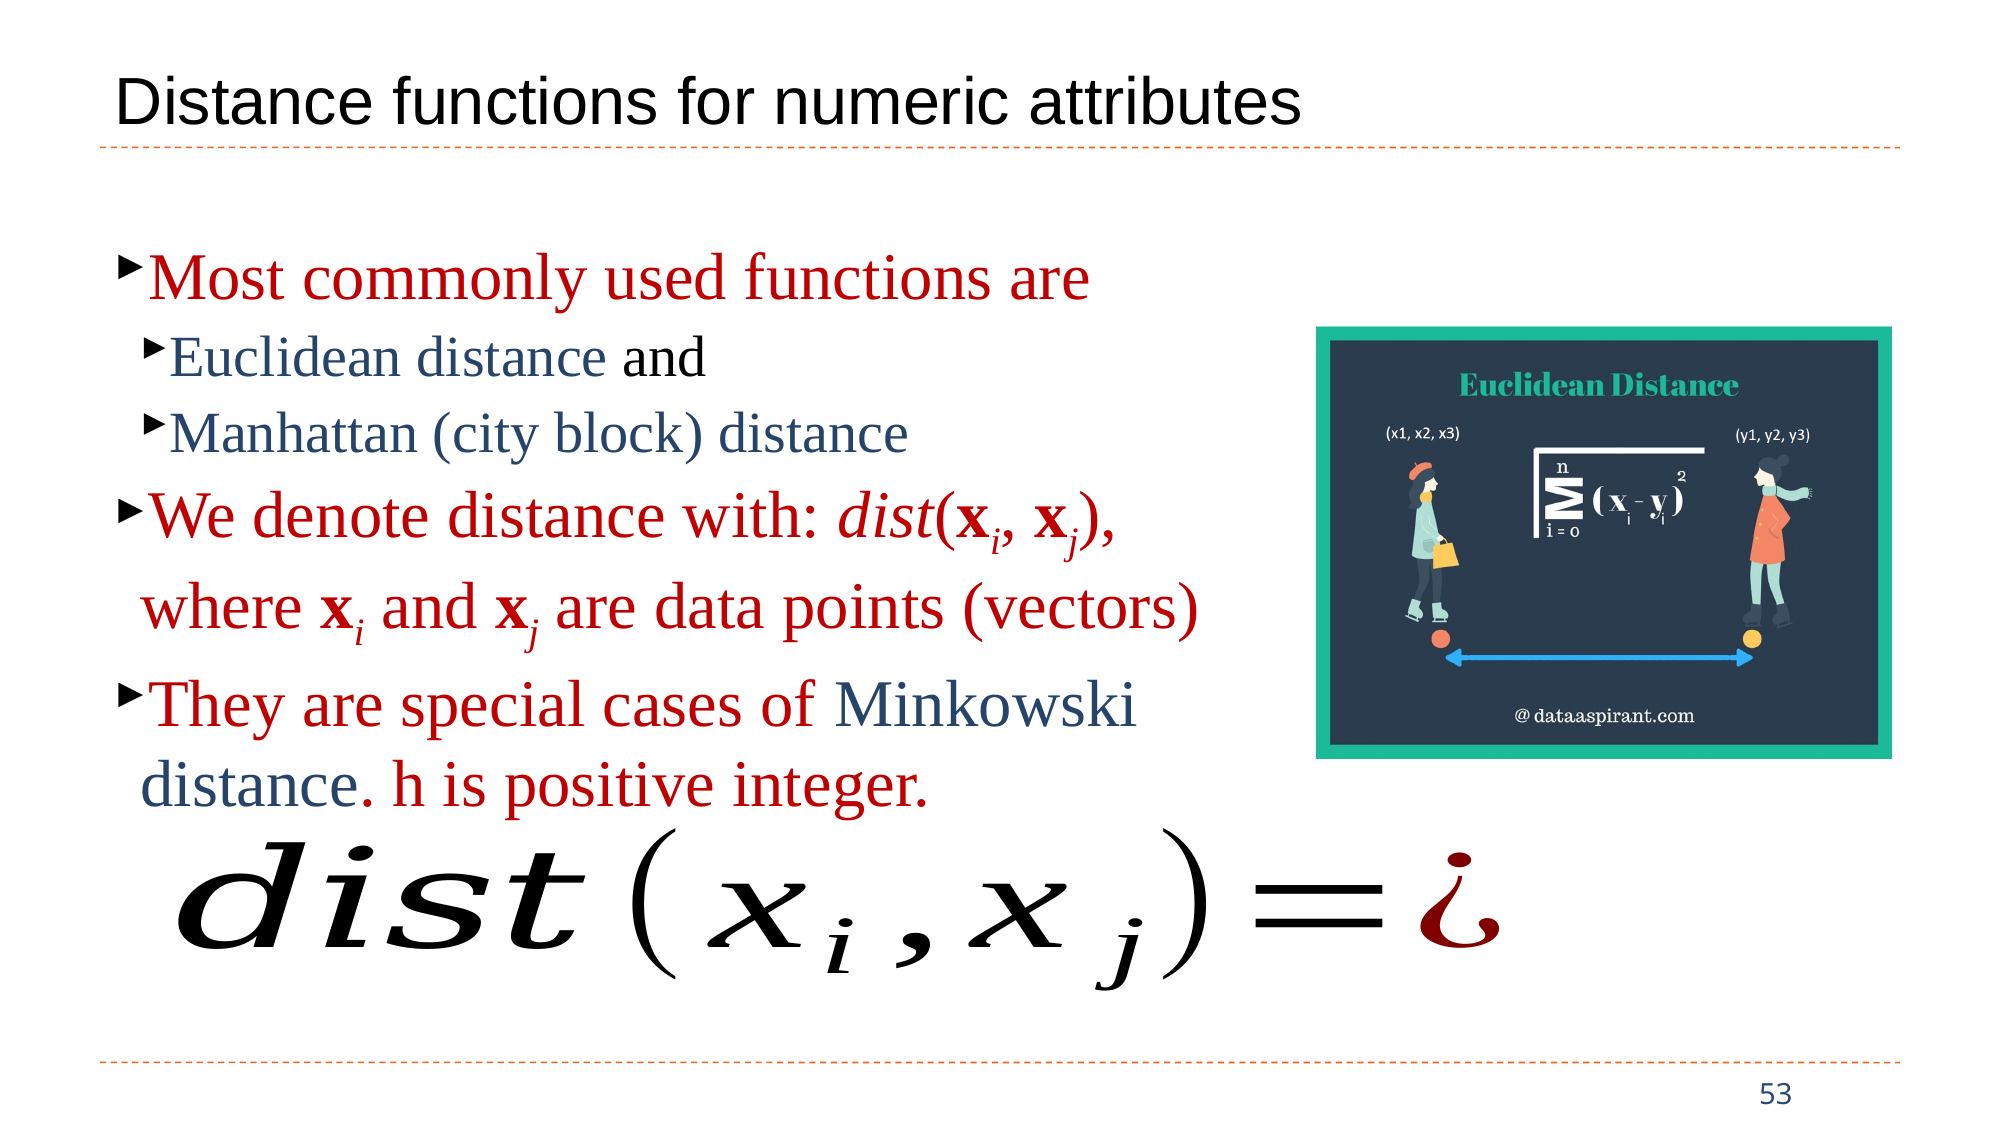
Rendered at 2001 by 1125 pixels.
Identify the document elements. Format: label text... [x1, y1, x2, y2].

picture [1316, 326, 1893, 759]
text_box [249, 503, 281, 564]
list Most commonly used functions are Euclidean distance and Manhattan (city block) distance We denote distance with: dist(xi, xj), where xi and xj are data points (vectors) They are special cases of Minkowski distance. h is positive integer. [99, 224, 1263, 1017]
title Distance functions for numeric attributes [99, 24, 1900, 146]
